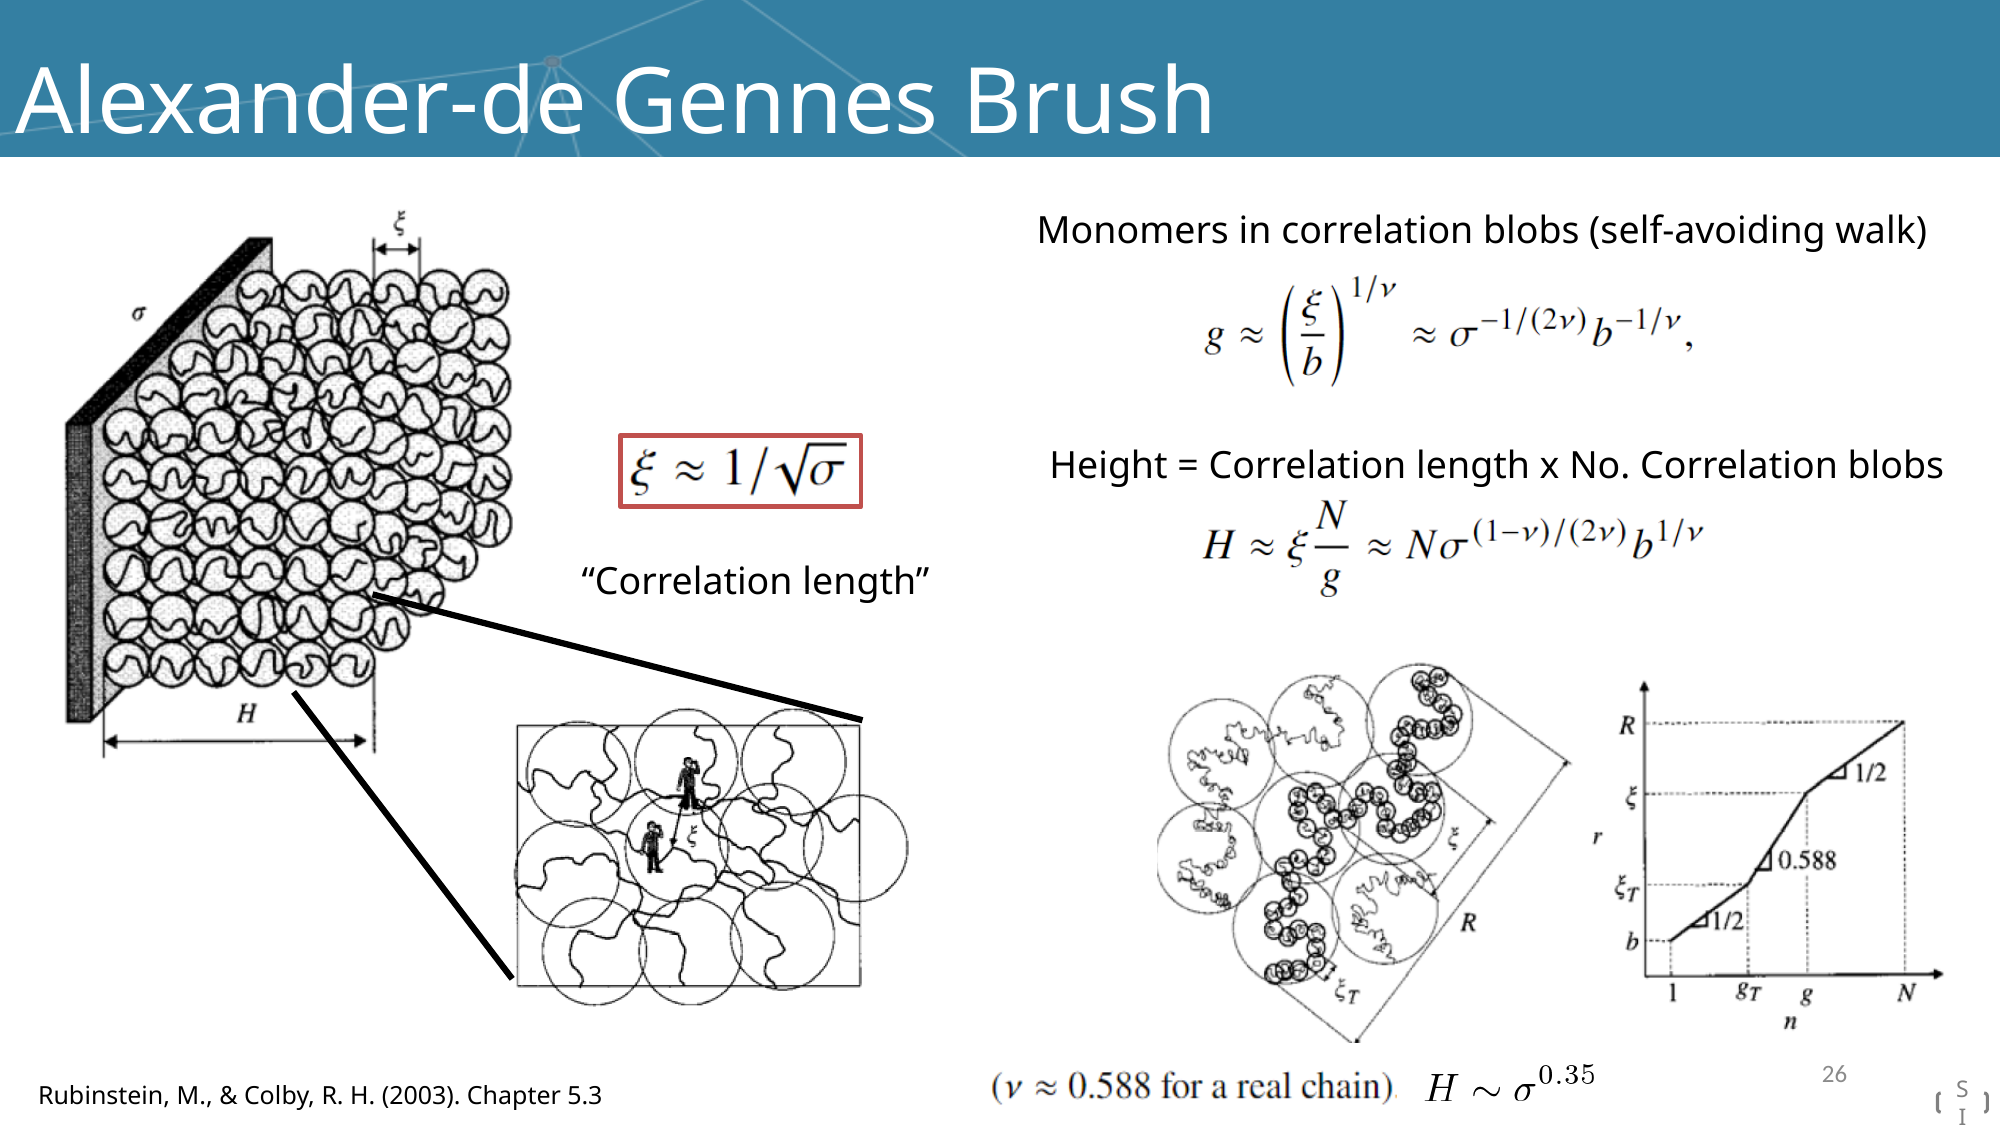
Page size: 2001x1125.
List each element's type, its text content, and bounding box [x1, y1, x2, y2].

picture [1424, 1064, 1594, 1101]
picture [622, 437, 859, 505]
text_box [372, 594, 863, 721]
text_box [293, 691, 513, 979]
slide_number 26 [1412, 1043, 1863, 1103]
title Alexander-de Gennes Brush [0, 22, 1725, 154]
picture [1177, 256, 1710, 391]
picture [490, 691, 915, 1015]
picture [58, 209, 529, 765]
text_box Height = Correlation length x No. Correlation blobs [1034, 433, 1960, 493]
picture [1157, 638, 1951, 1043]
text_box “Correlation length” [566, 549, 945, 610]
text_box Rubinstein, M., & Colby, R. H. (2003). Chapter 5.3 [23, 1072, 1044, 1118]
picture [988, 1055, 1397, 1116]
text_box Monomers in correlation blobs (self-avoiding walk) [1021, 198, 1943, 259]
picture [1192, 478, 1710, 608]
